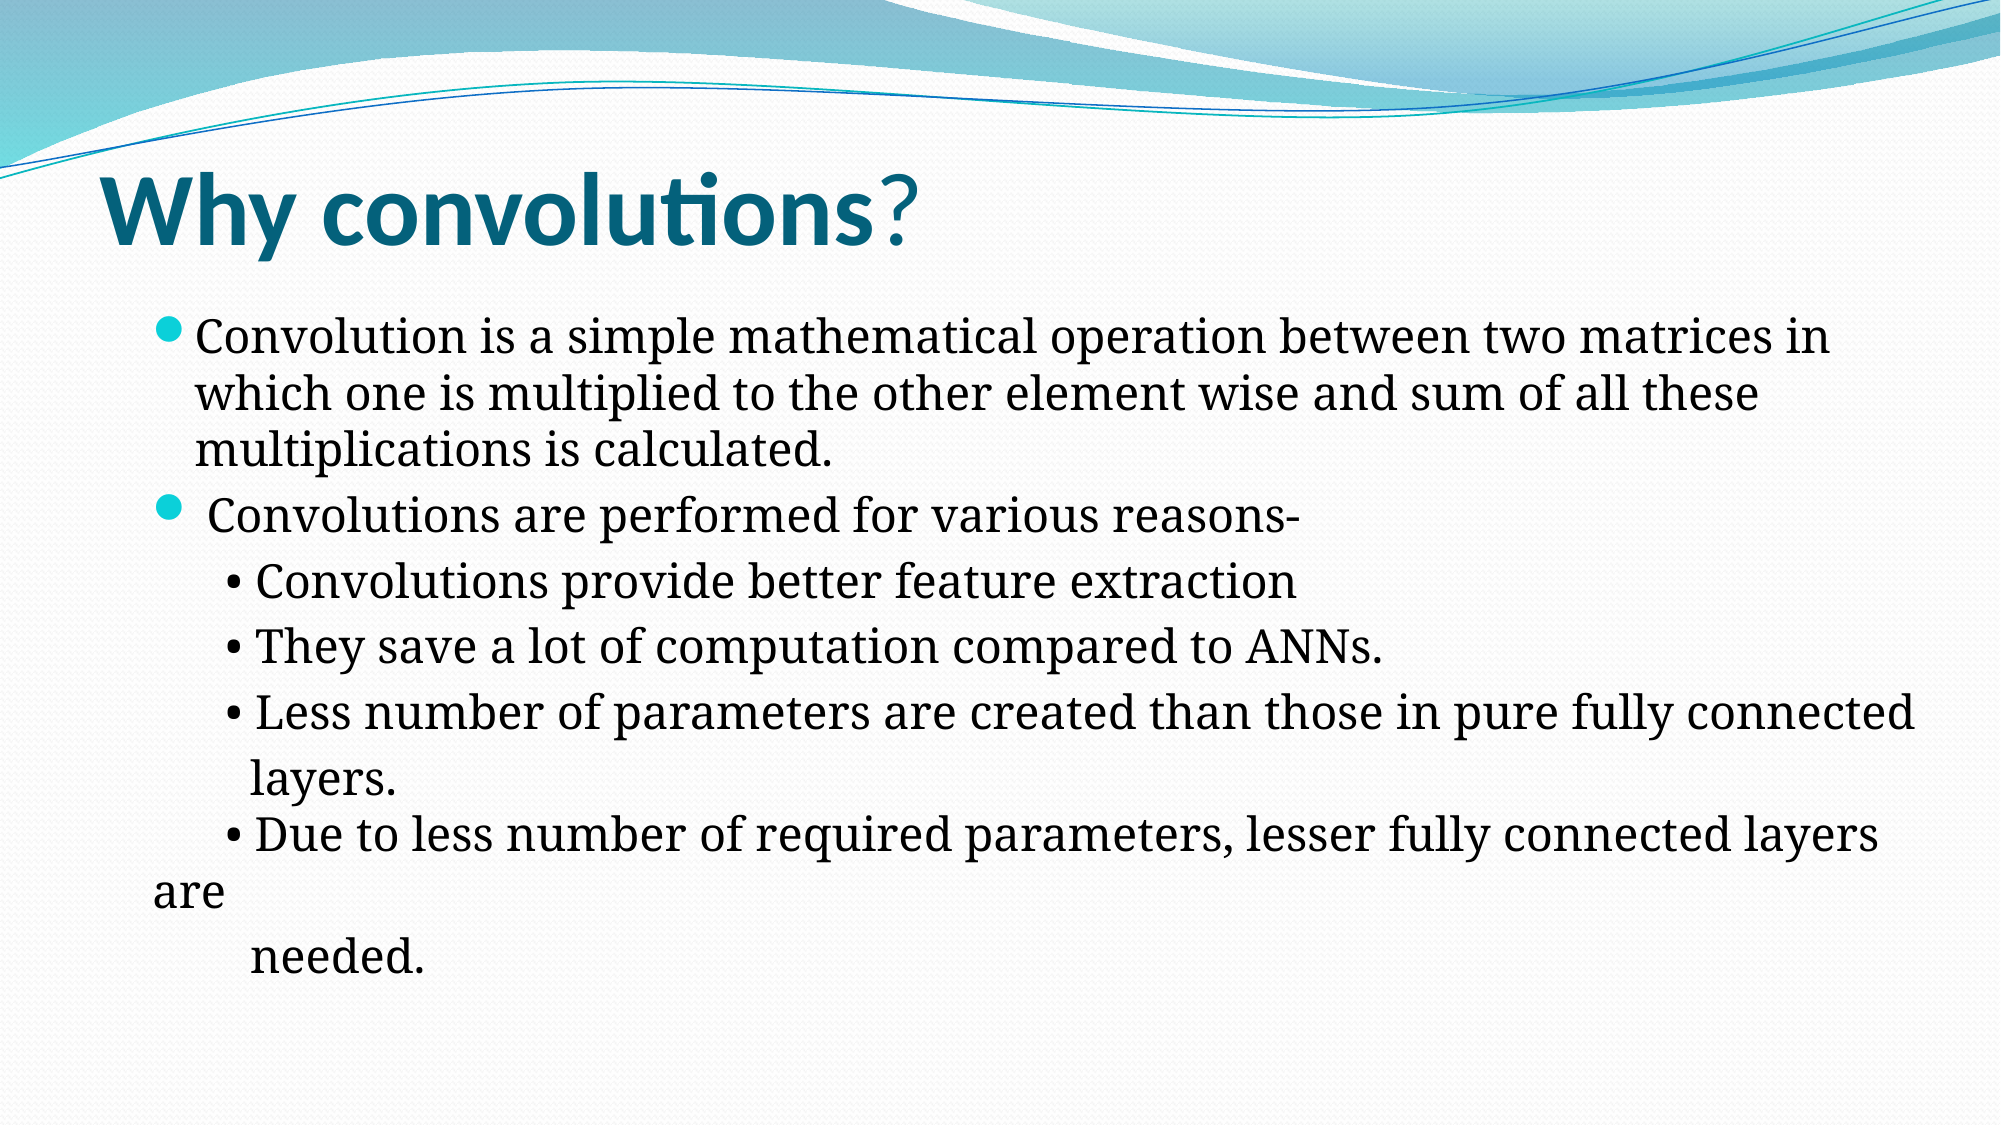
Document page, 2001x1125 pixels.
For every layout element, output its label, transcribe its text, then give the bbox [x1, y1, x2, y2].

title Why convolutions? [99, 115, 1900, 267]
list Convolution is a simple mathematical operation between two matrices in which one is multiplied to the other element wise and sum of all these multiplications is calculated. Convolutions are performed for various reasons- • Convolutions provide better feature extraction • They save a lot of computation compared to ANNs. • Less number of parameters are created than those in pure fully connected layers. • Due to less number of required parameters, lesser fully connected layers are needed. [137, 299, 1941, 1014]
